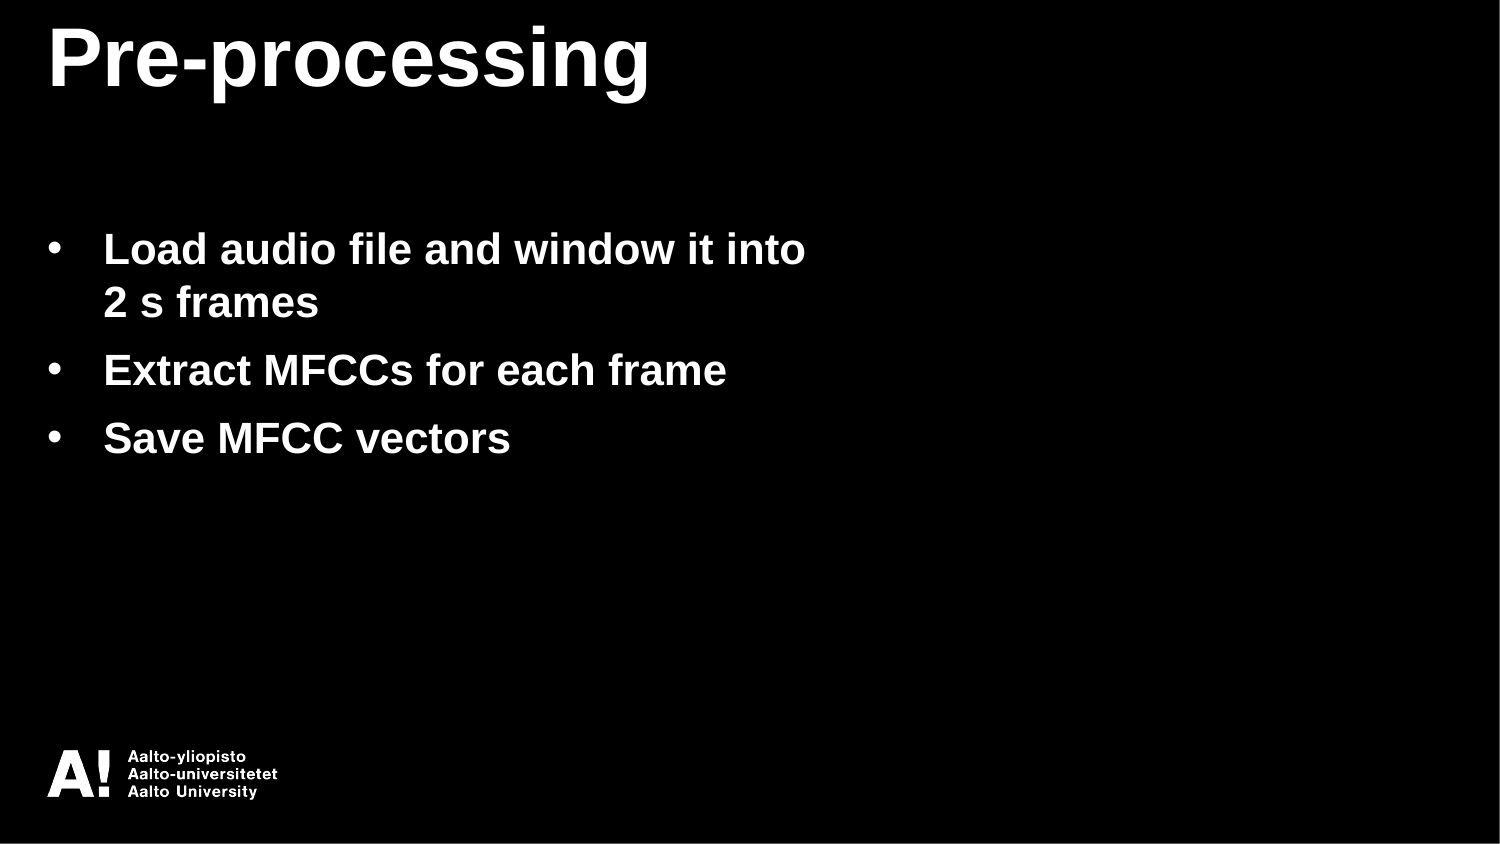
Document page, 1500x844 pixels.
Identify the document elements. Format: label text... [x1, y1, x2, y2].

picture [0, 703, 324, 844]
list Load audio file and window it into 2 s frames Extract MFCCs for each frame Save MFCC vectors [47, 221, 829, 704]
list Pre-processing [47, 3, 1441, 193]
